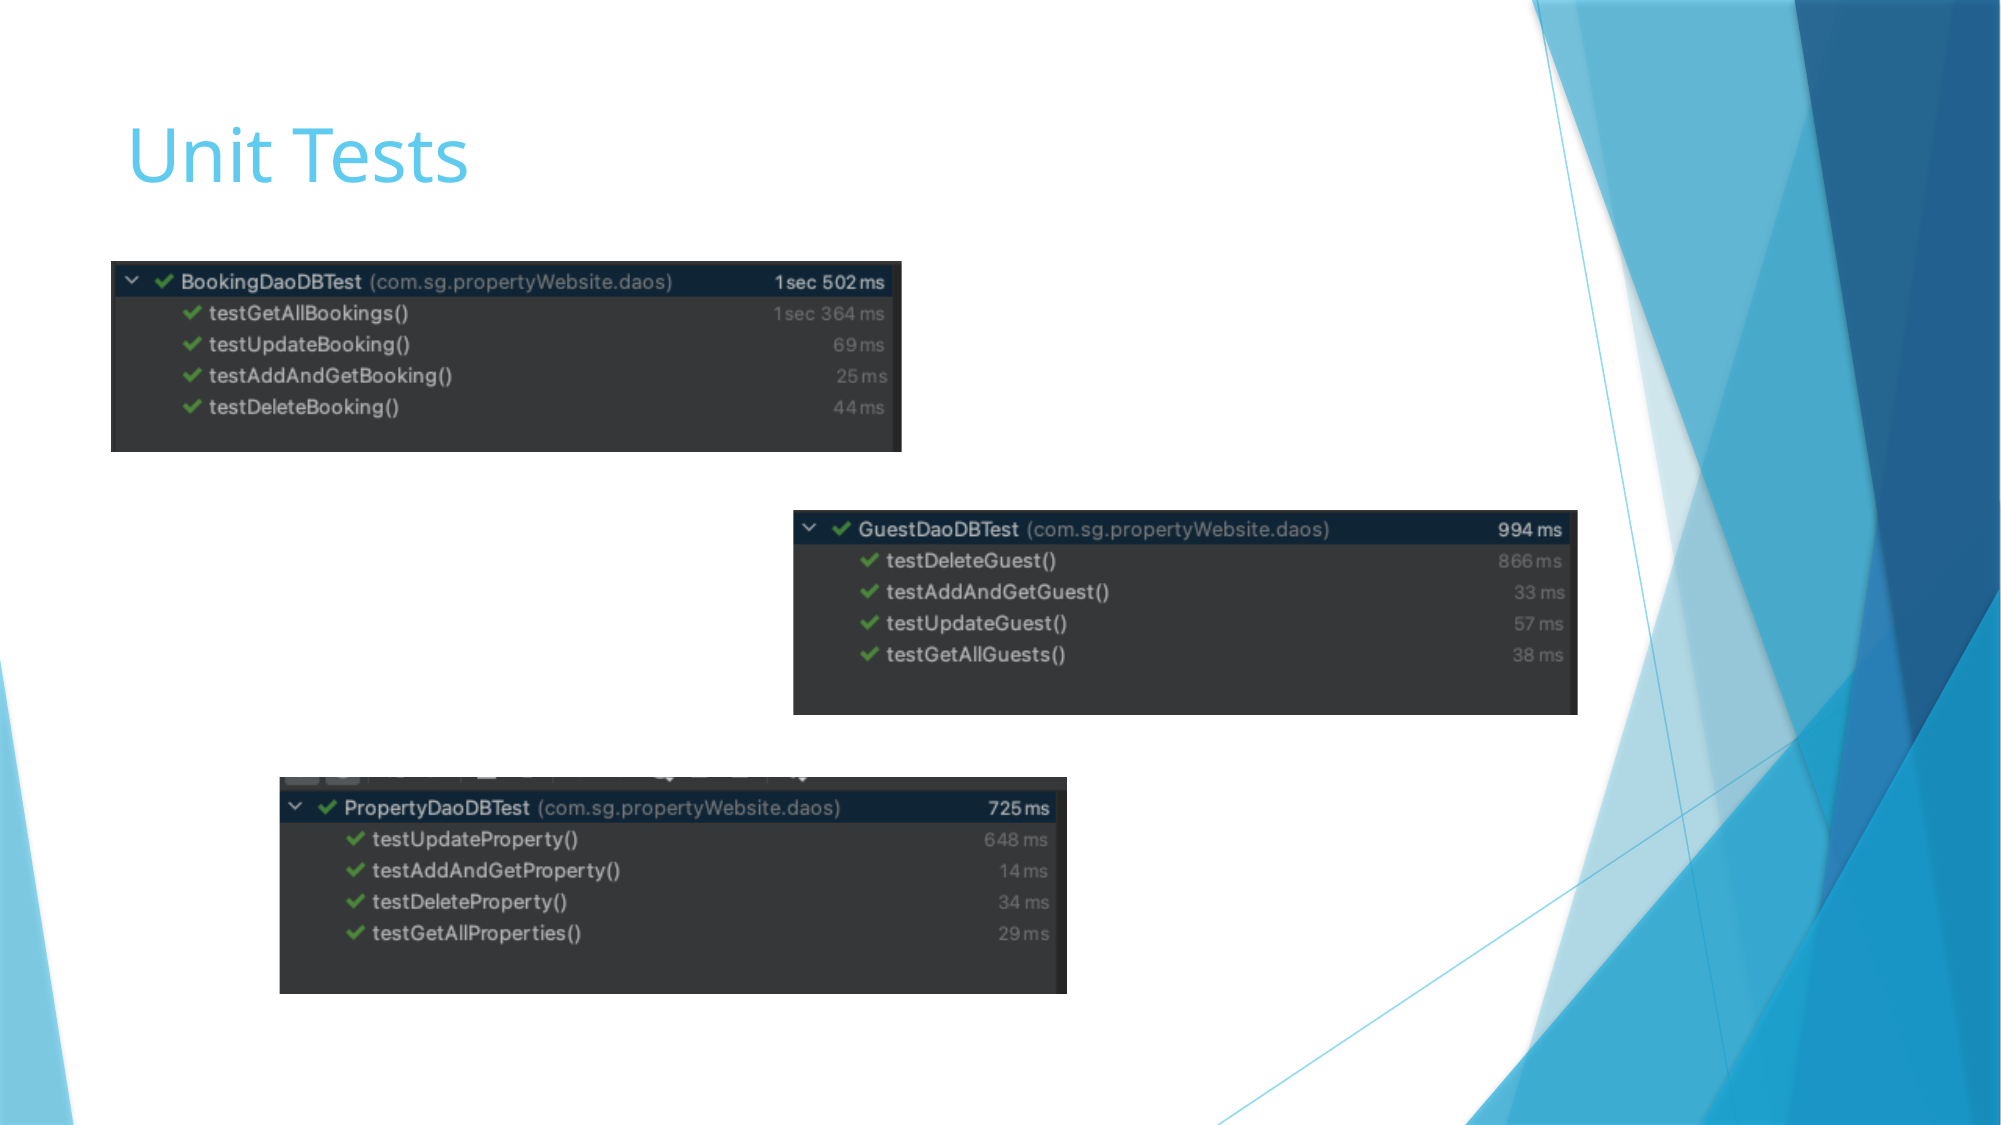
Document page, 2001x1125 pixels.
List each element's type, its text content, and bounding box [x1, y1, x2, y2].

title Unit Tests [111, 99, 1522, 317]
picture [792, 509, 1579, 716]
picture [278, 776, 1068, 995]
picture [110, 260, 903, 452]
